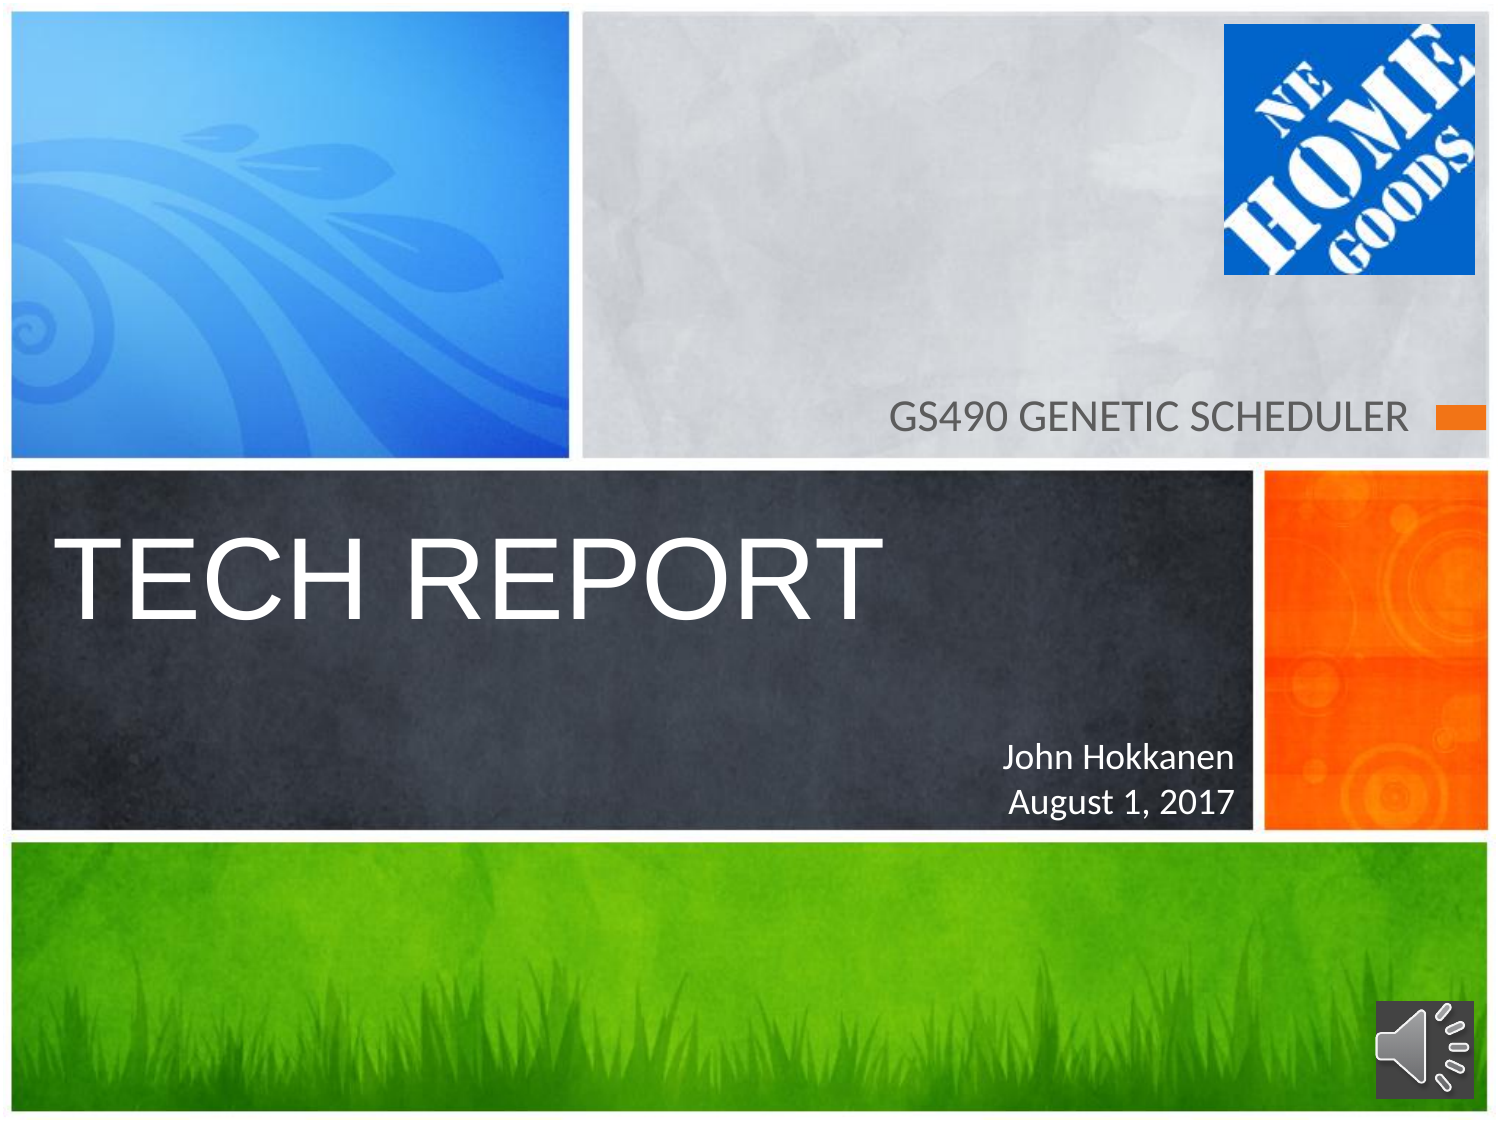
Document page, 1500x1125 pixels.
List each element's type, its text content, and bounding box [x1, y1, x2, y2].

picture [3, 3, 1498, 1120]
list GS490 GENETIC SCHEDULER [612, 215, 1425, 449]
text_box John Hokkanen August 1, 2017 [699, 724, 1250, 830]
title TECH REPORT [37, 487, 1225, 650]
